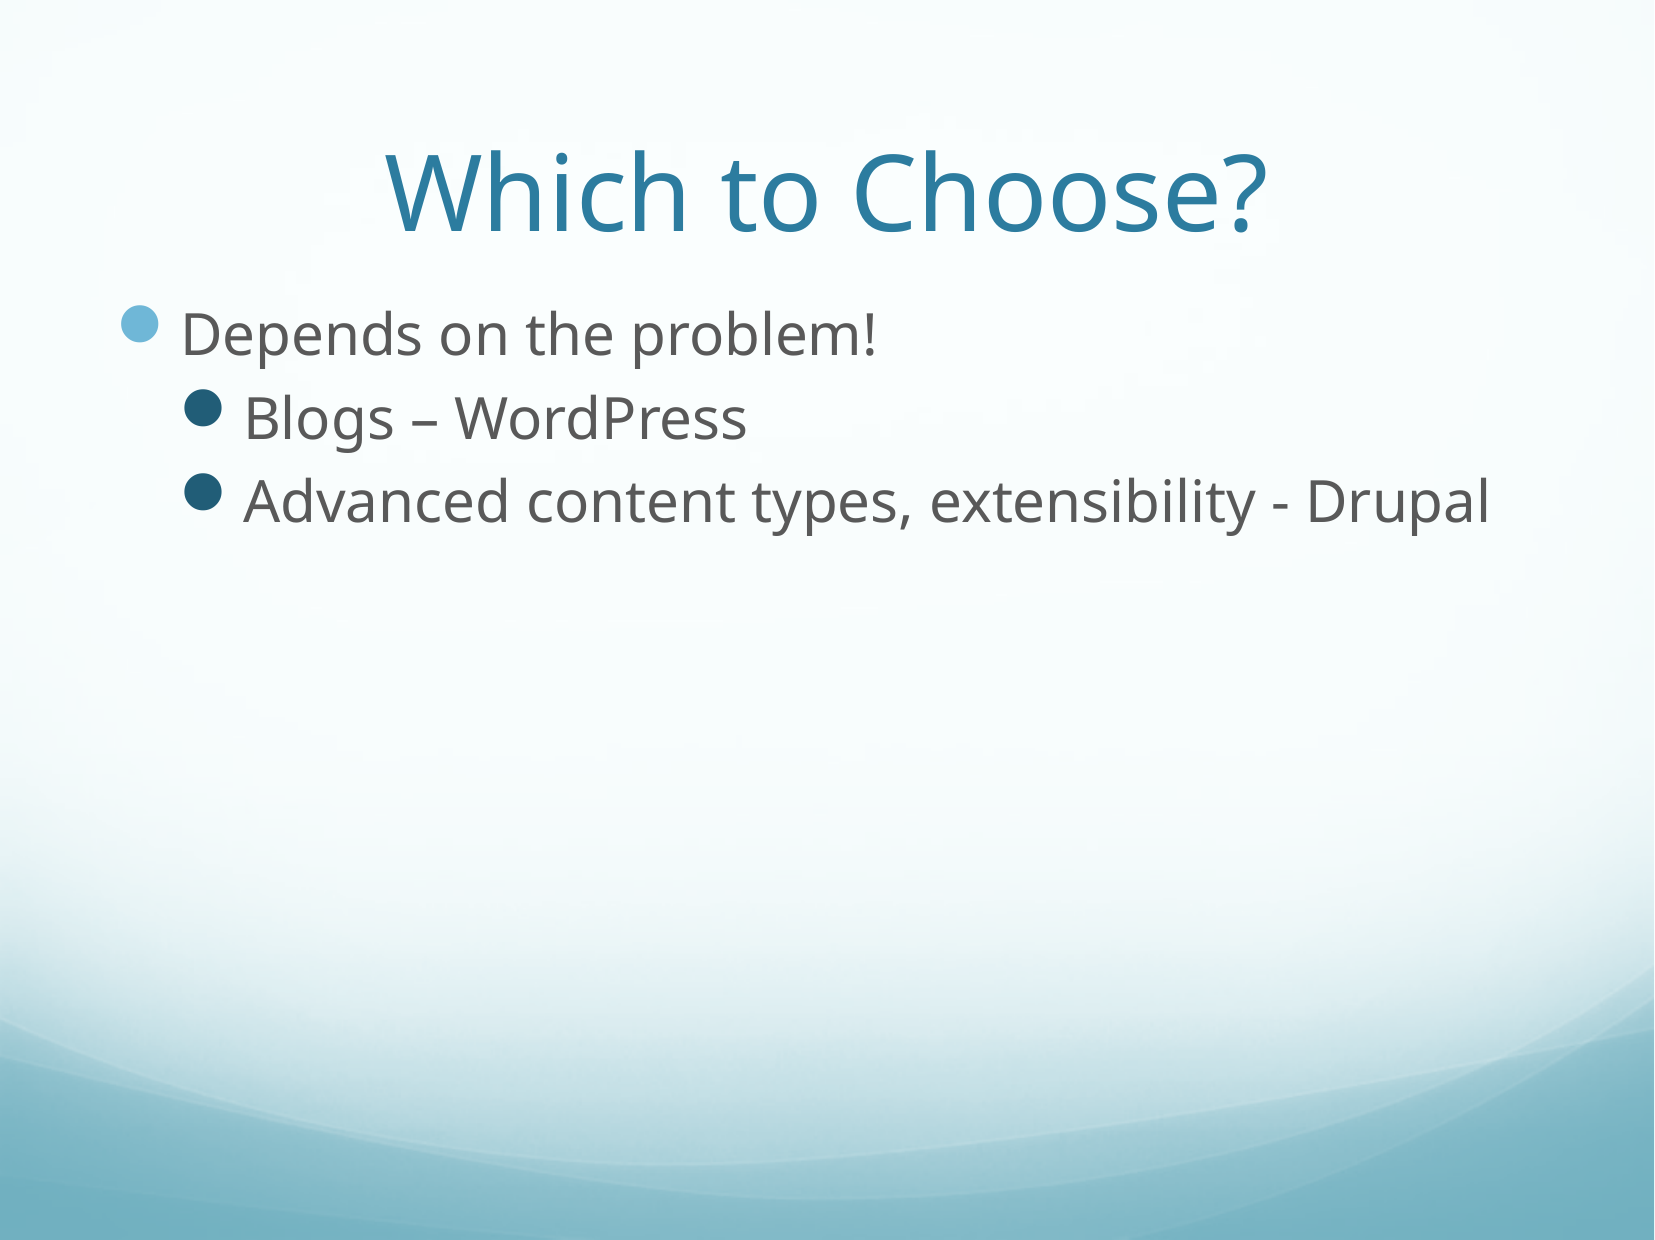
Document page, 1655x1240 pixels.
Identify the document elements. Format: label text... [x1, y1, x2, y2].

title Which to Choose? [99, 19, 1555, 262]
list Depends on the problem! Blogs – WordPress Advanced content types, extensibility - Drupal [99, 289, 1555, 1075]
